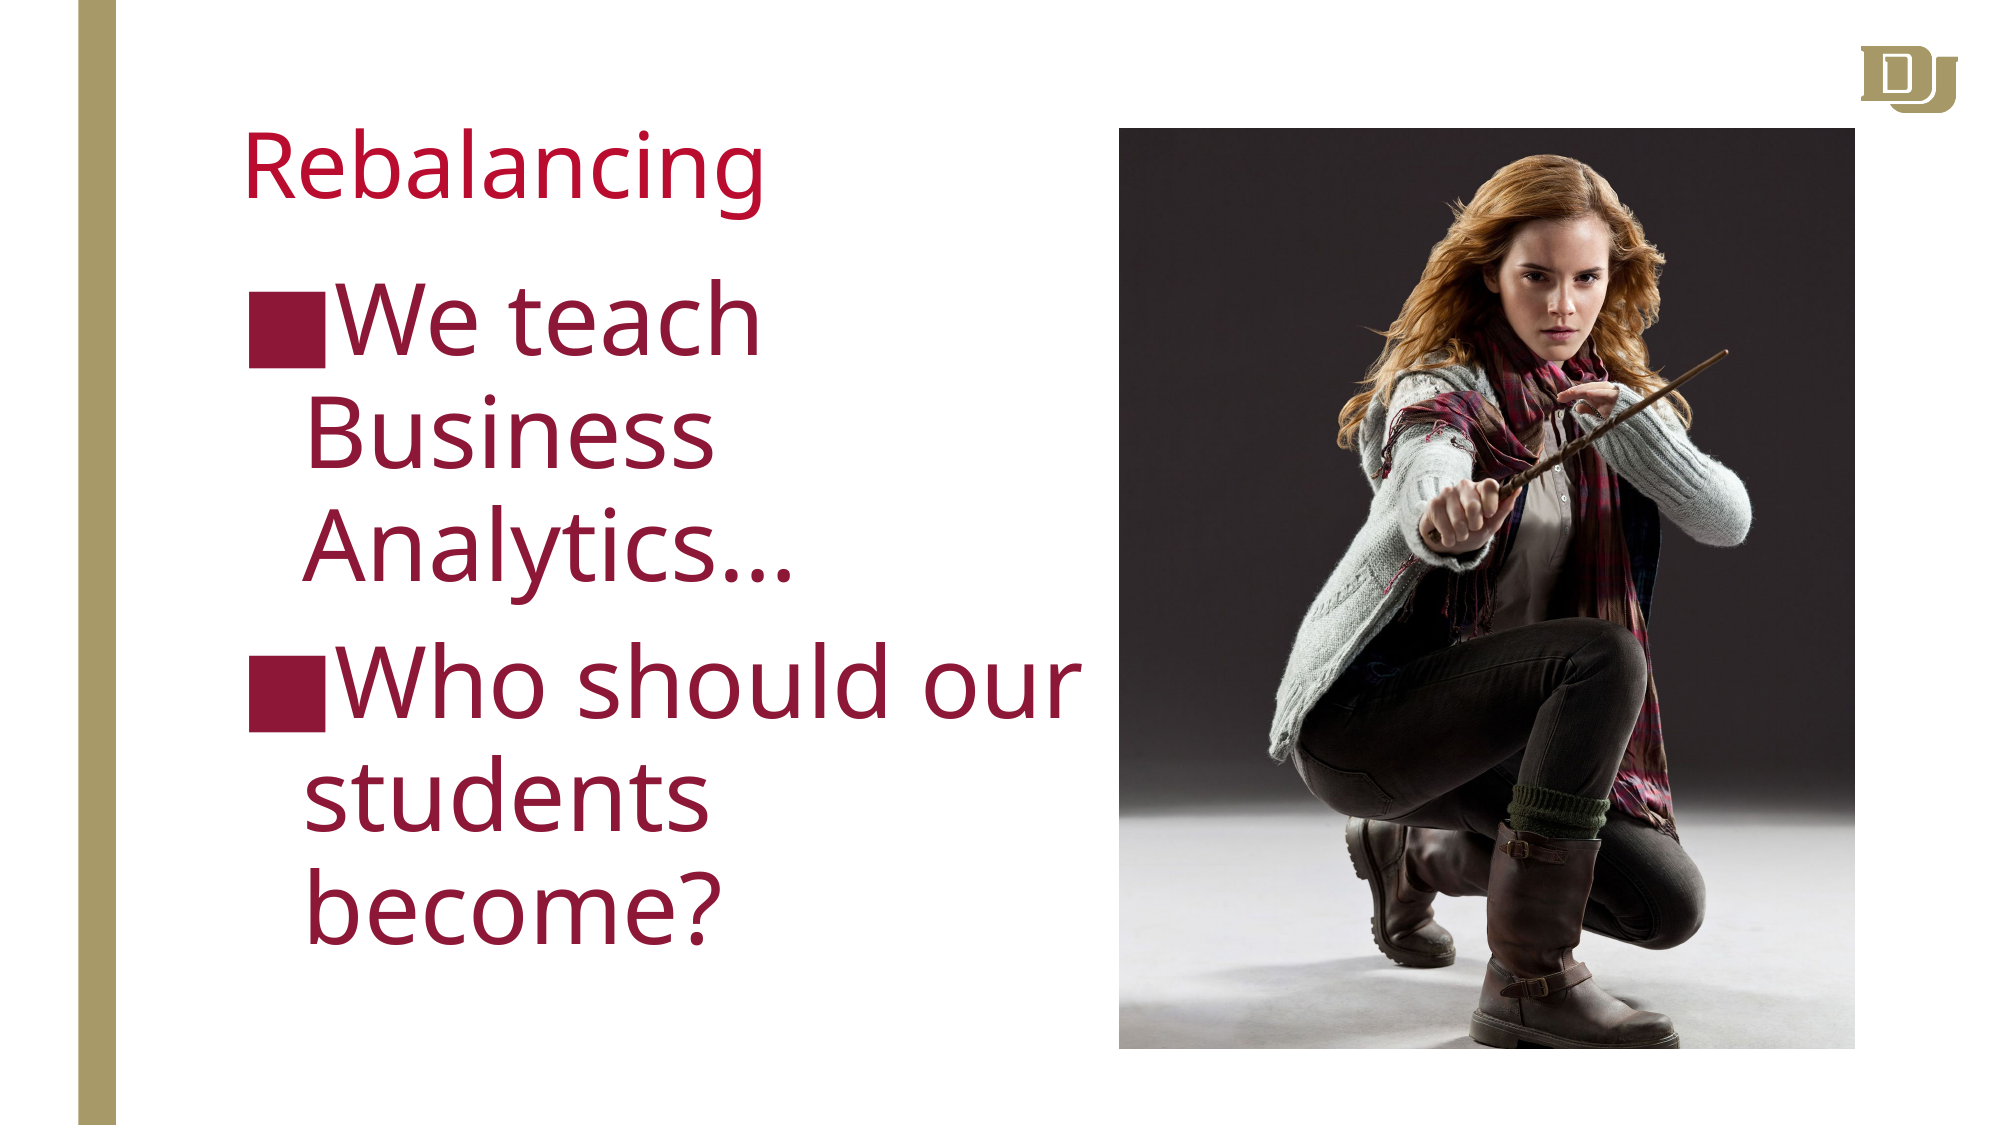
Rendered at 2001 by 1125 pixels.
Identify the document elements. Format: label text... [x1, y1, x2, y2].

picture [1119, 128, 1855, 1049]
picture [1861, 46, 1958, 113]
list We teach Business Analytics… Who should our students become? [225, 257, 1104, 1049]
title Rebalancing [225, 112, 1800, 247]
